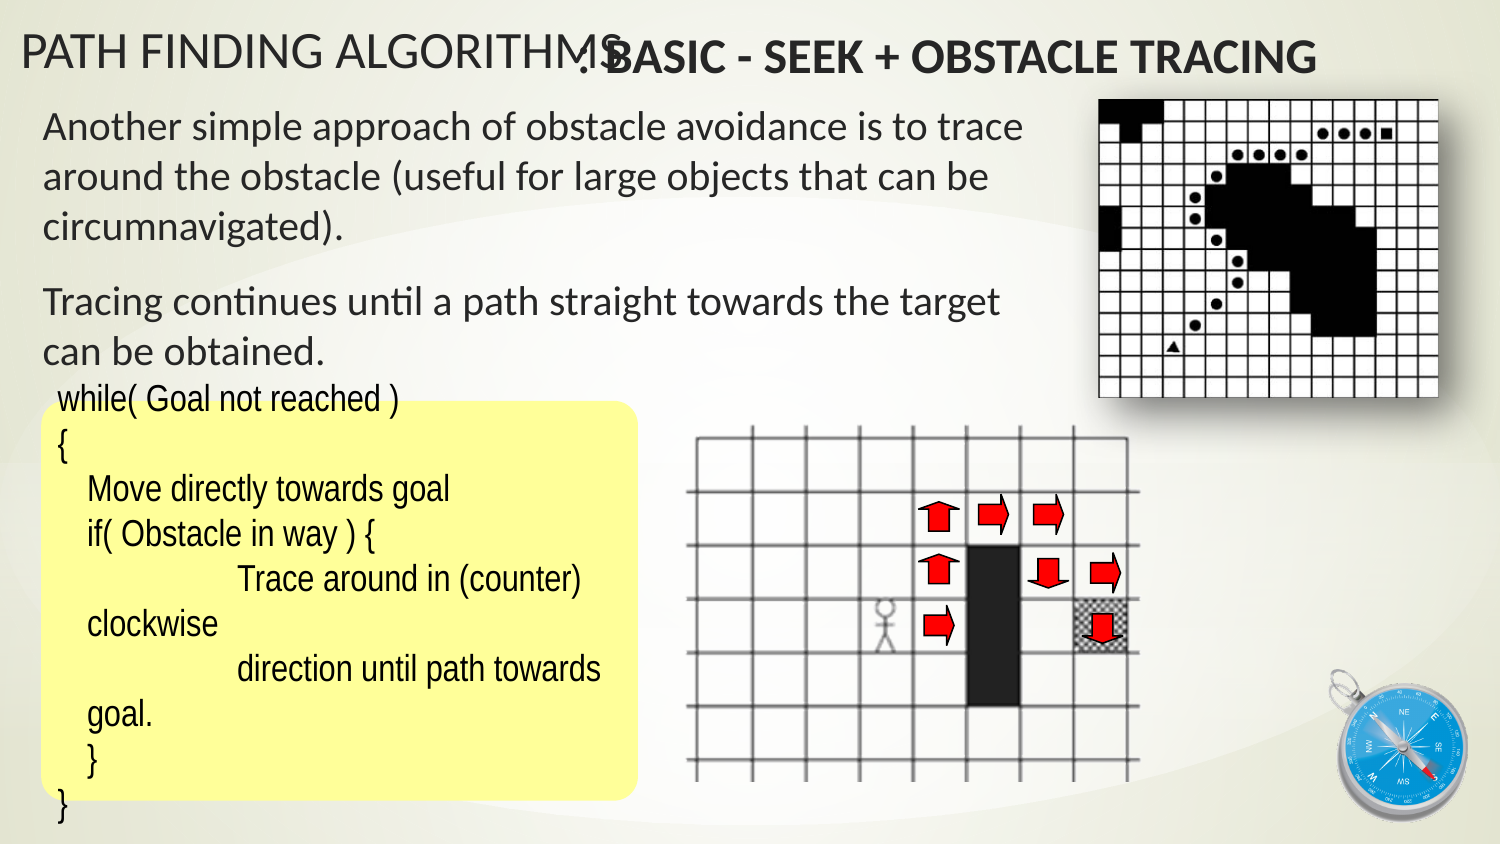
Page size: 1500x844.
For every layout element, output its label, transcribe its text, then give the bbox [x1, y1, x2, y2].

text_box while( Goal not reached ) { Move directly towards goal if( Obstacle in way ) { Trace around in (counter) clockwise direction until path towards goal. } } [42, 381, 638, 832]
text_box Another simple approach of obstacle avoidance is to trace around the obstacle (useful for large objects that can be circumnavigated). Tracing continues until a path straight towards the target can be obtained. [27, 91, 1069, 381]
picture [1098, 99, 1439, 398]
picture [1328, 669, 1468, 823]
text_box : Basic - Seek + Obstacle Tracing [561, 8, 1442, 103]
picture [678, 415, 1152, 782]
